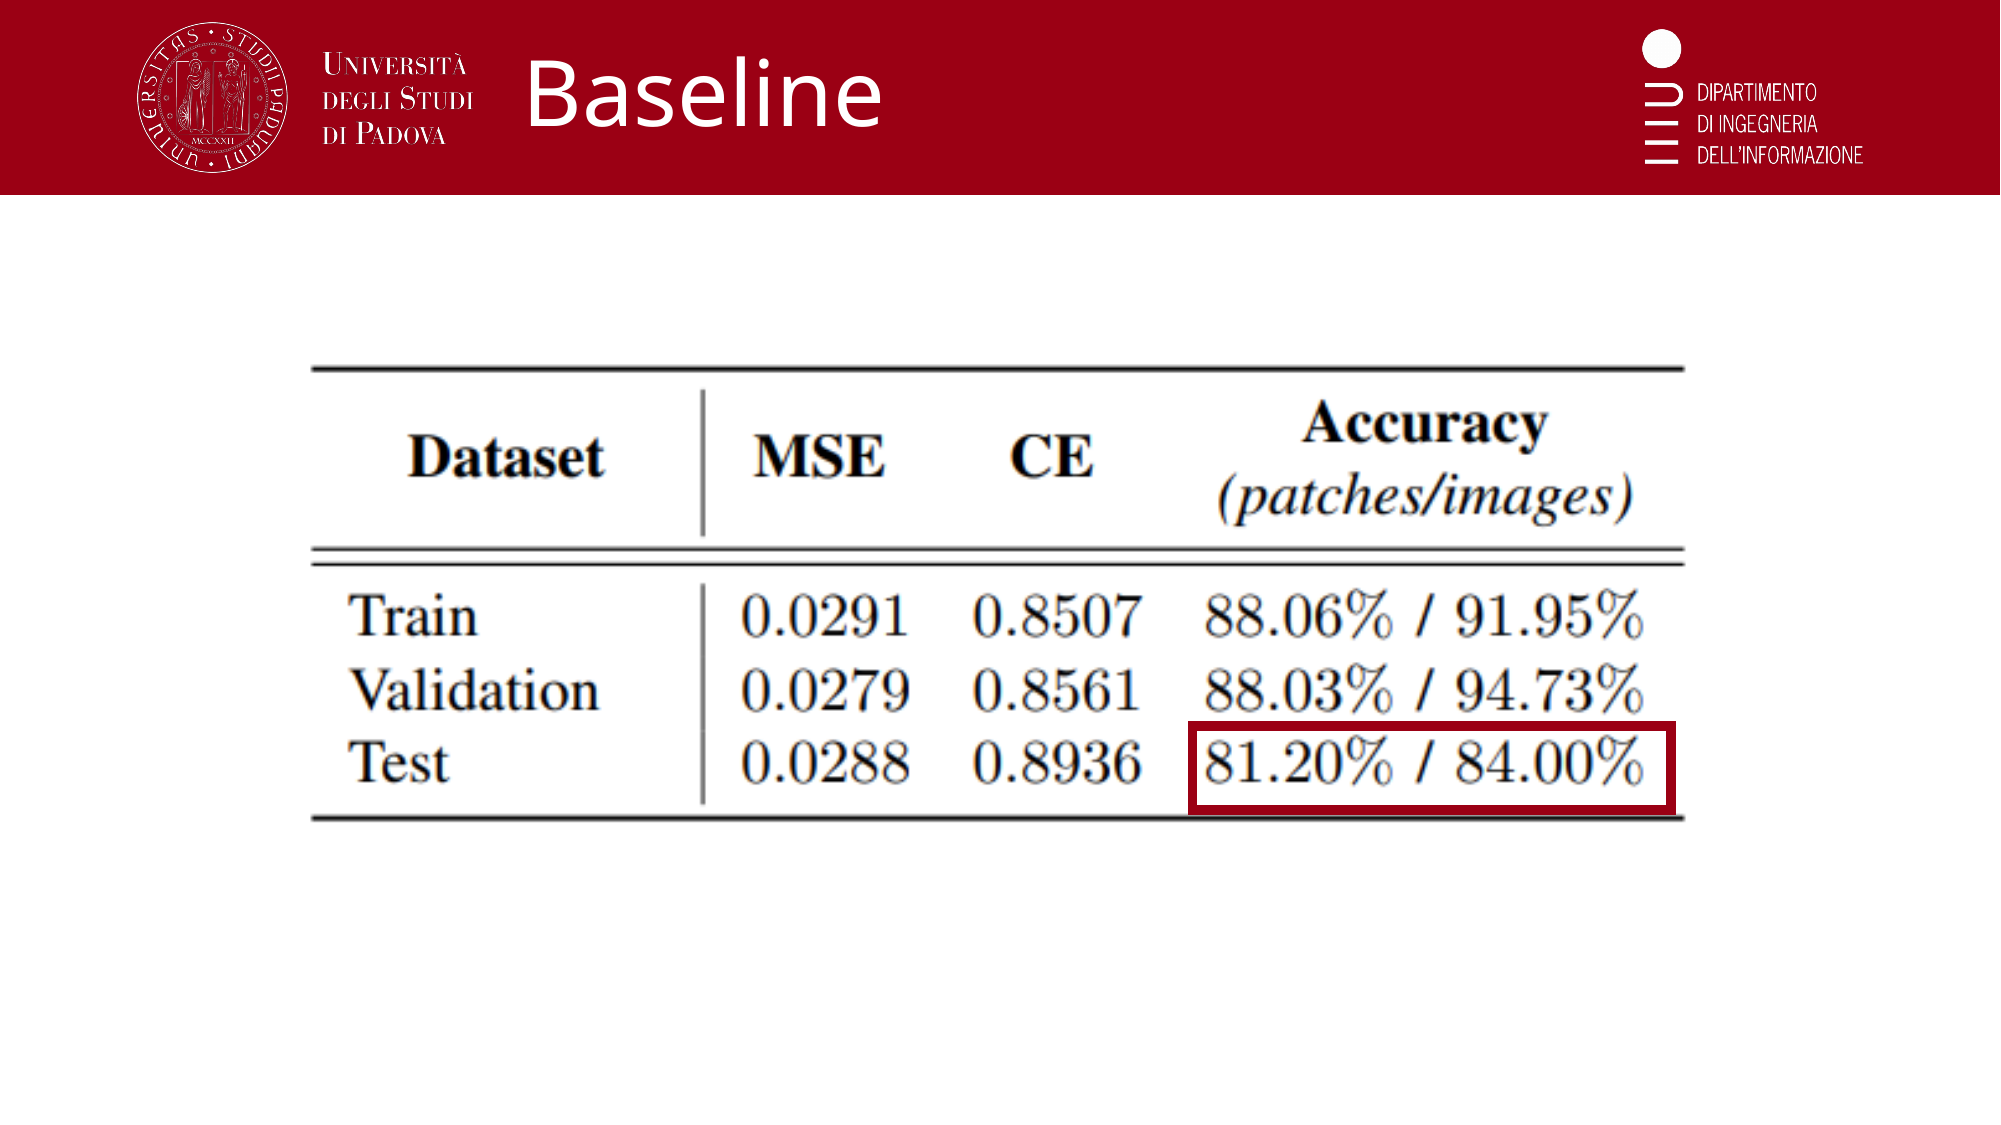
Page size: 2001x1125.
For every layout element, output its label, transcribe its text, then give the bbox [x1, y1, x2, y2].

picture [137, 22, 473, 173]
title Baseline [507, 21, 1564, 172]
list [252, 311, 1748, 867]
picture [1642, 29, 1863, 164]
